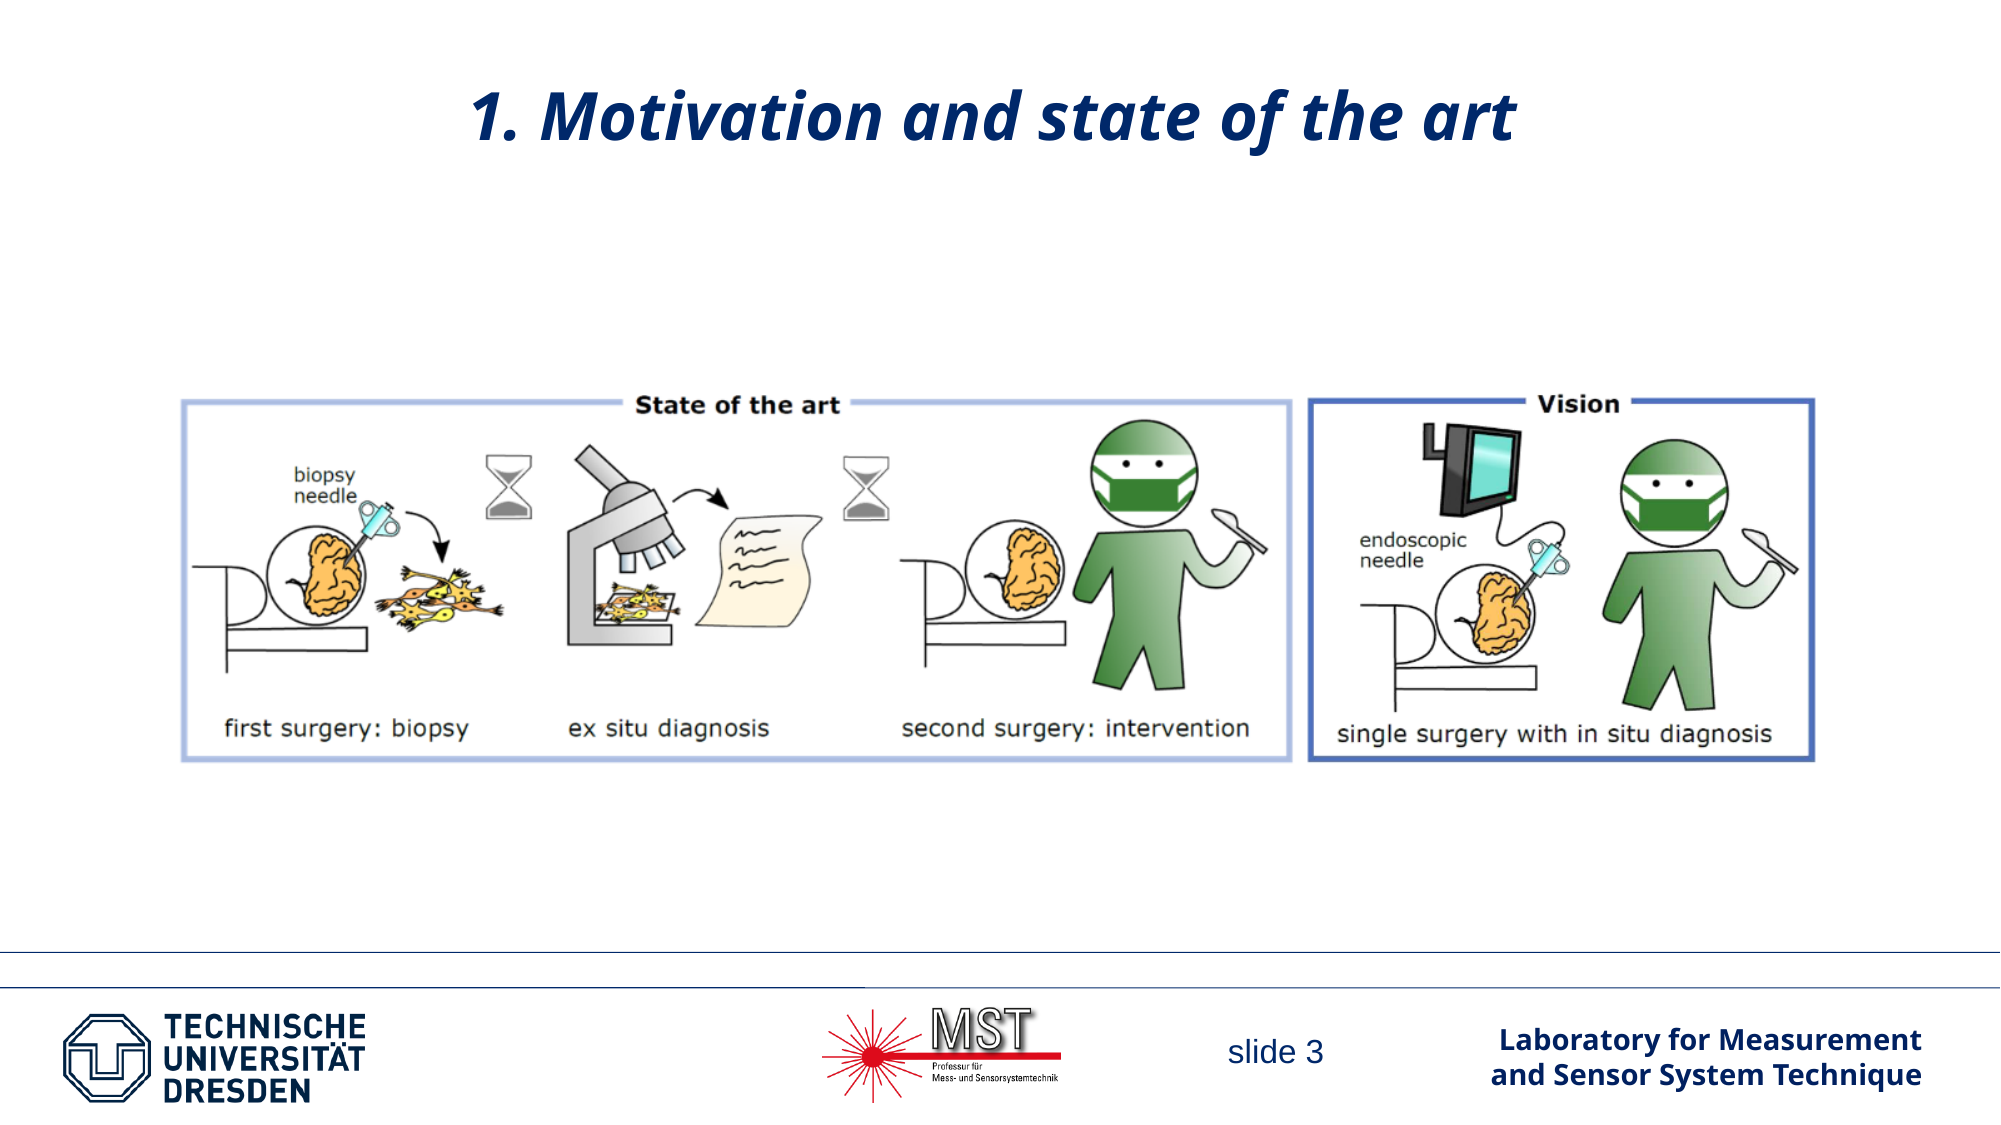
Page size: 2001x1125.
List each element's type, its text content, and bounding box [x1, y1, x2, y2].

text_box slide 3 [1212, 1023, 1355, 1089]
picture [177, 389, 1823, 771]
picture [62, 1013, 365, 1103]
picture [822, 998, 1061, 1103]
title 1. Motivation and state of the art [86, 54, 1914, 173]
